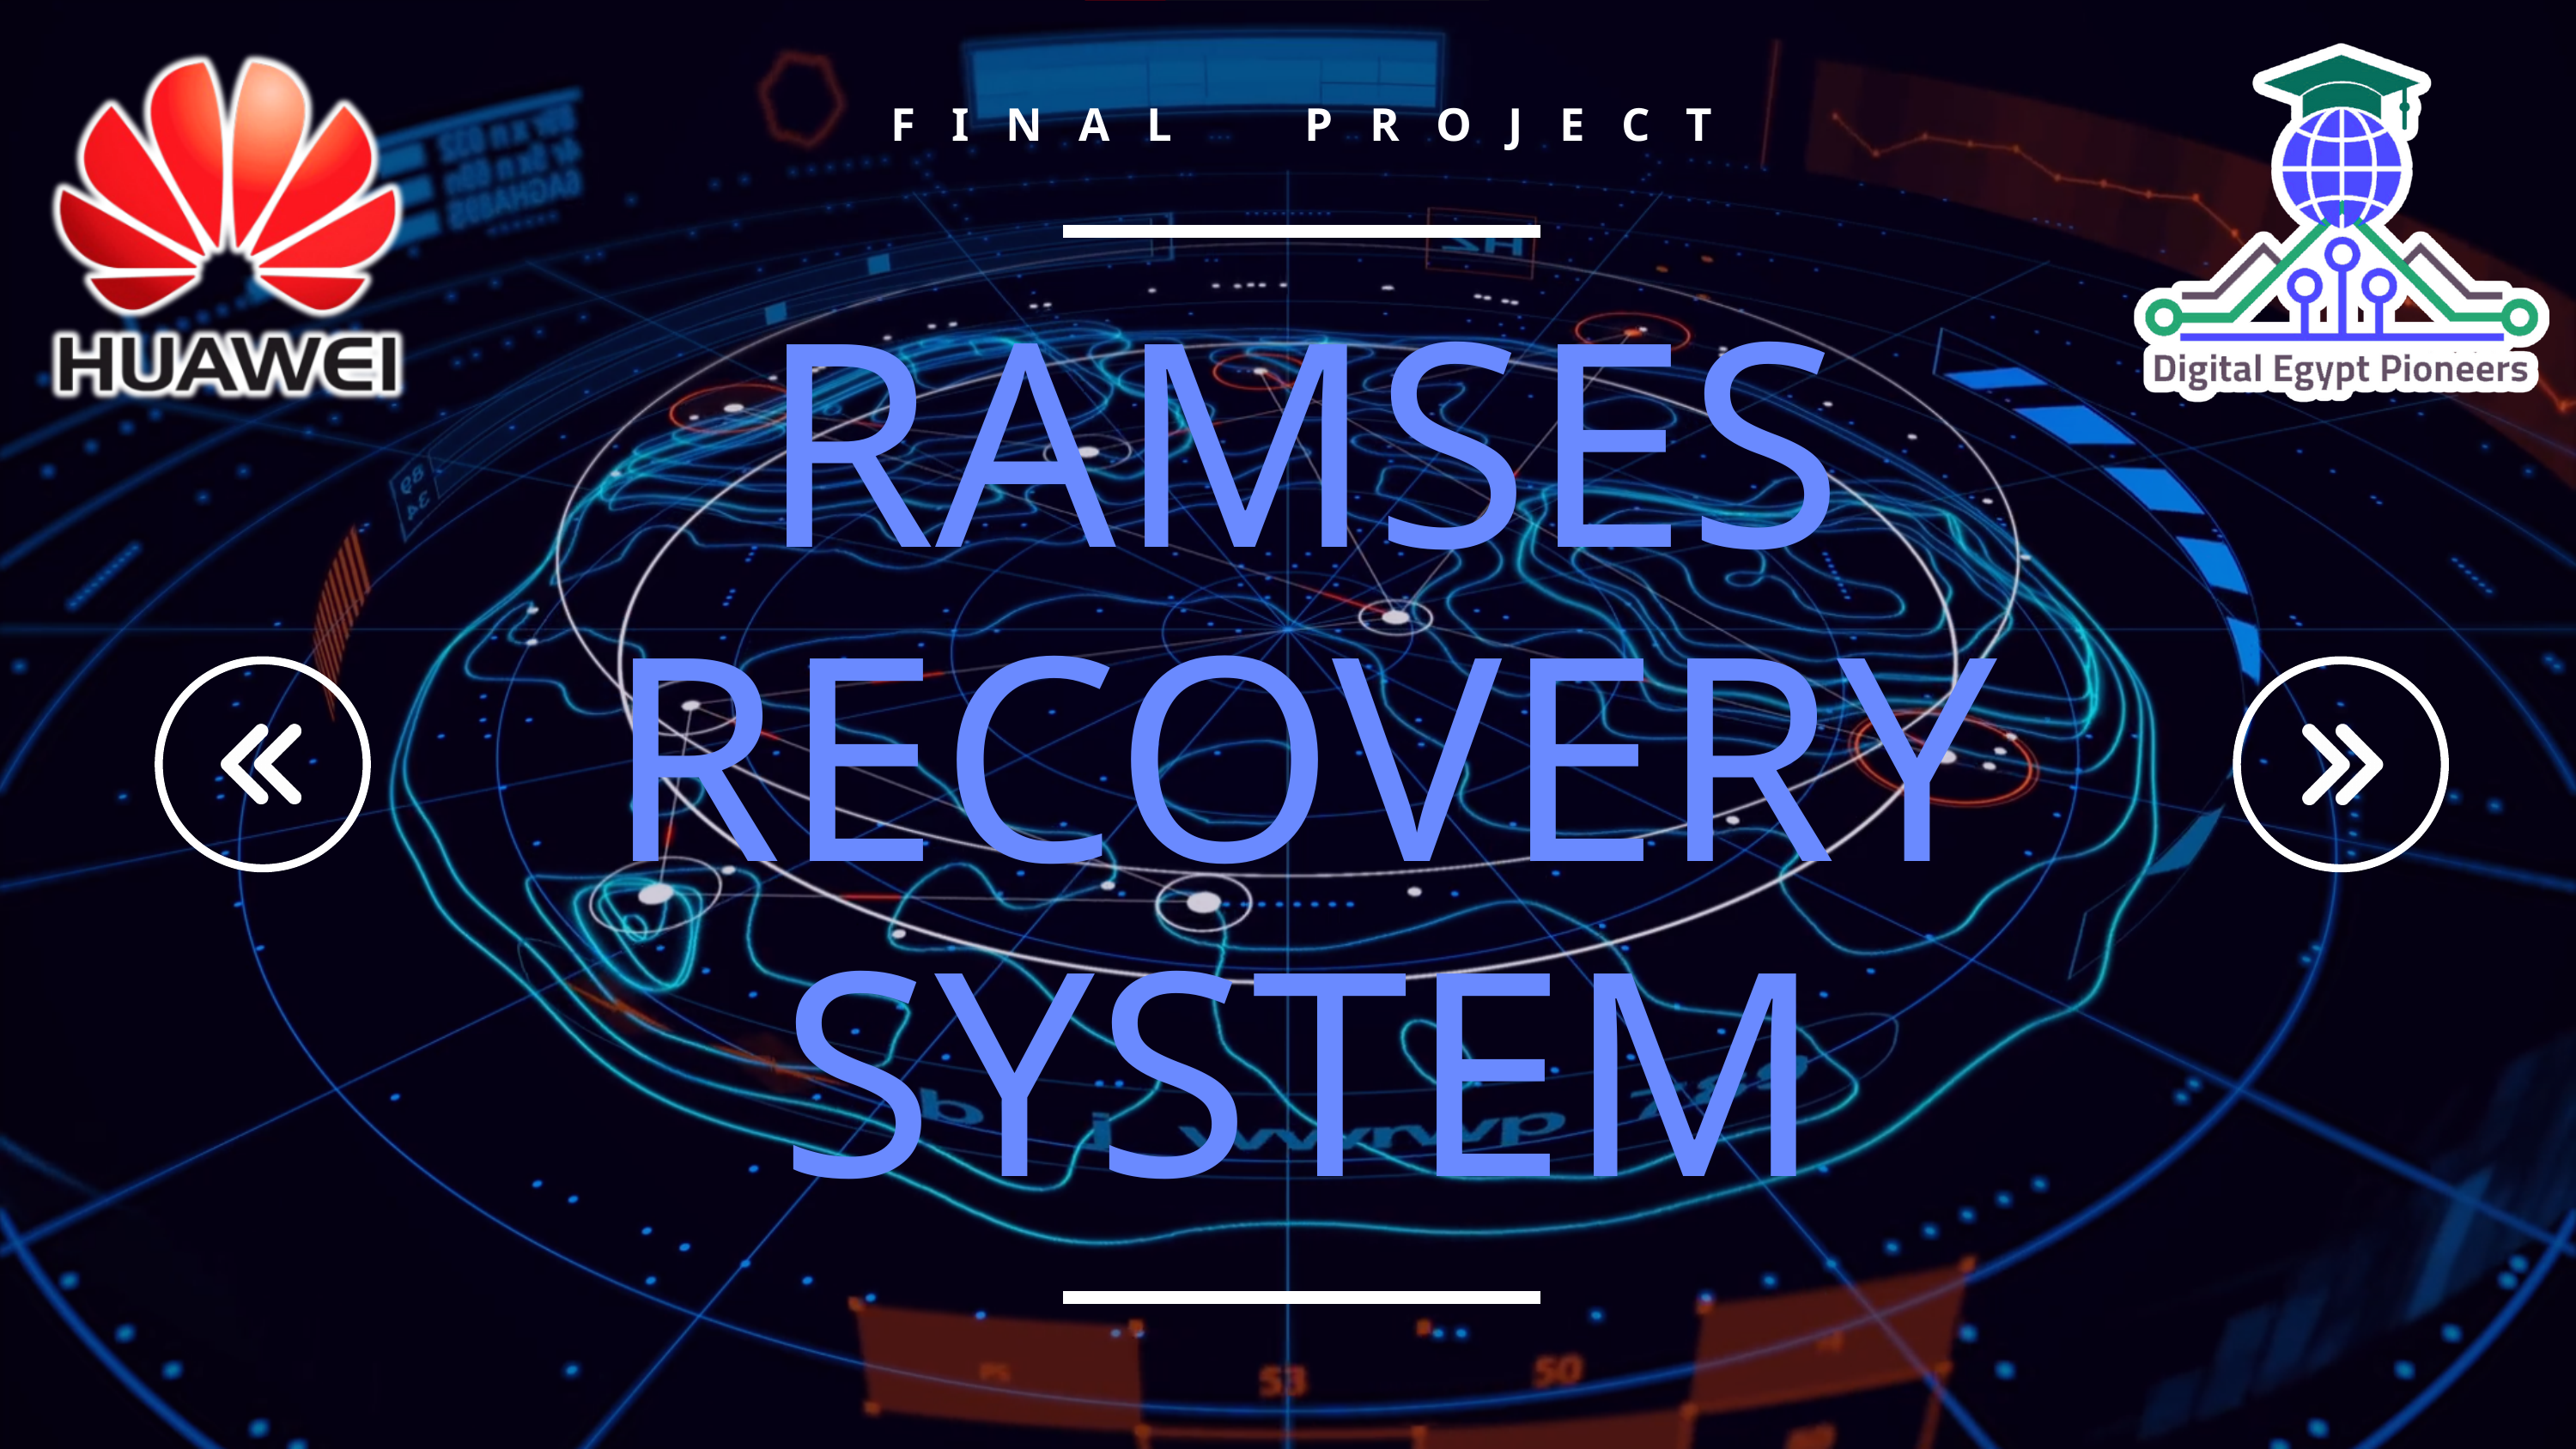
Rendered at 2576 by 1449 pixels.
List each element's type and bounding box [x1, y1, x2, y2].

text_box [2236, 659, 2445, 869]
text_box [158, 659, 368, 869]
picture [0, 0, 2576, 1449]
